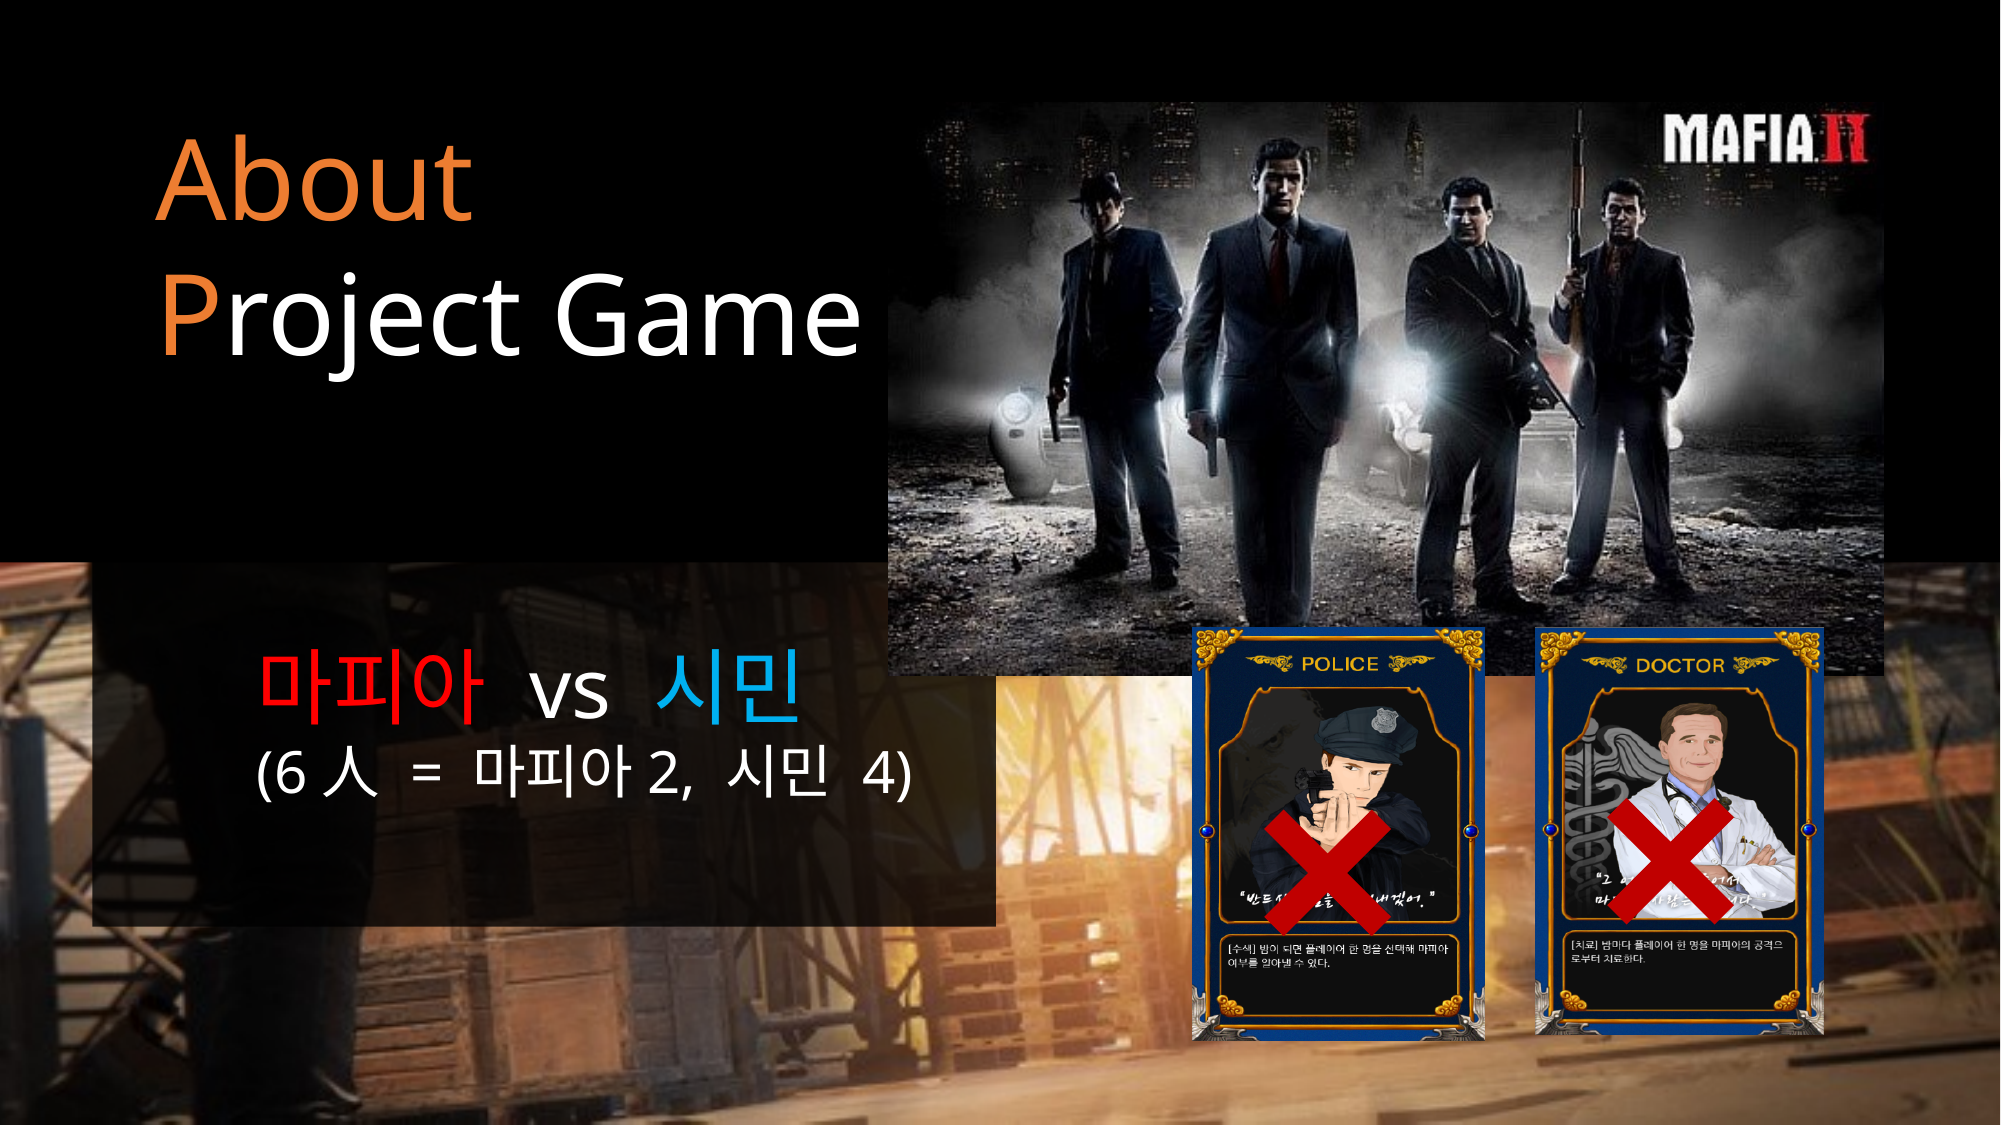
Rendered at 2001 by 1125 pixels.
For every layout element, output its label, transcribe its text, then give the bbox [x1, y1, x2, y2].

text_box [0, 0, 2000, 563]
text_box About Project Game [140, 100, 881, 386]
picture [0, 0, 2001, 1125]
text_box 마피아 vs 시민 (6人 = 마피아2, 시민 4) [242, 628, 1097, 913]
text_box [91, 563, 997, 928]
